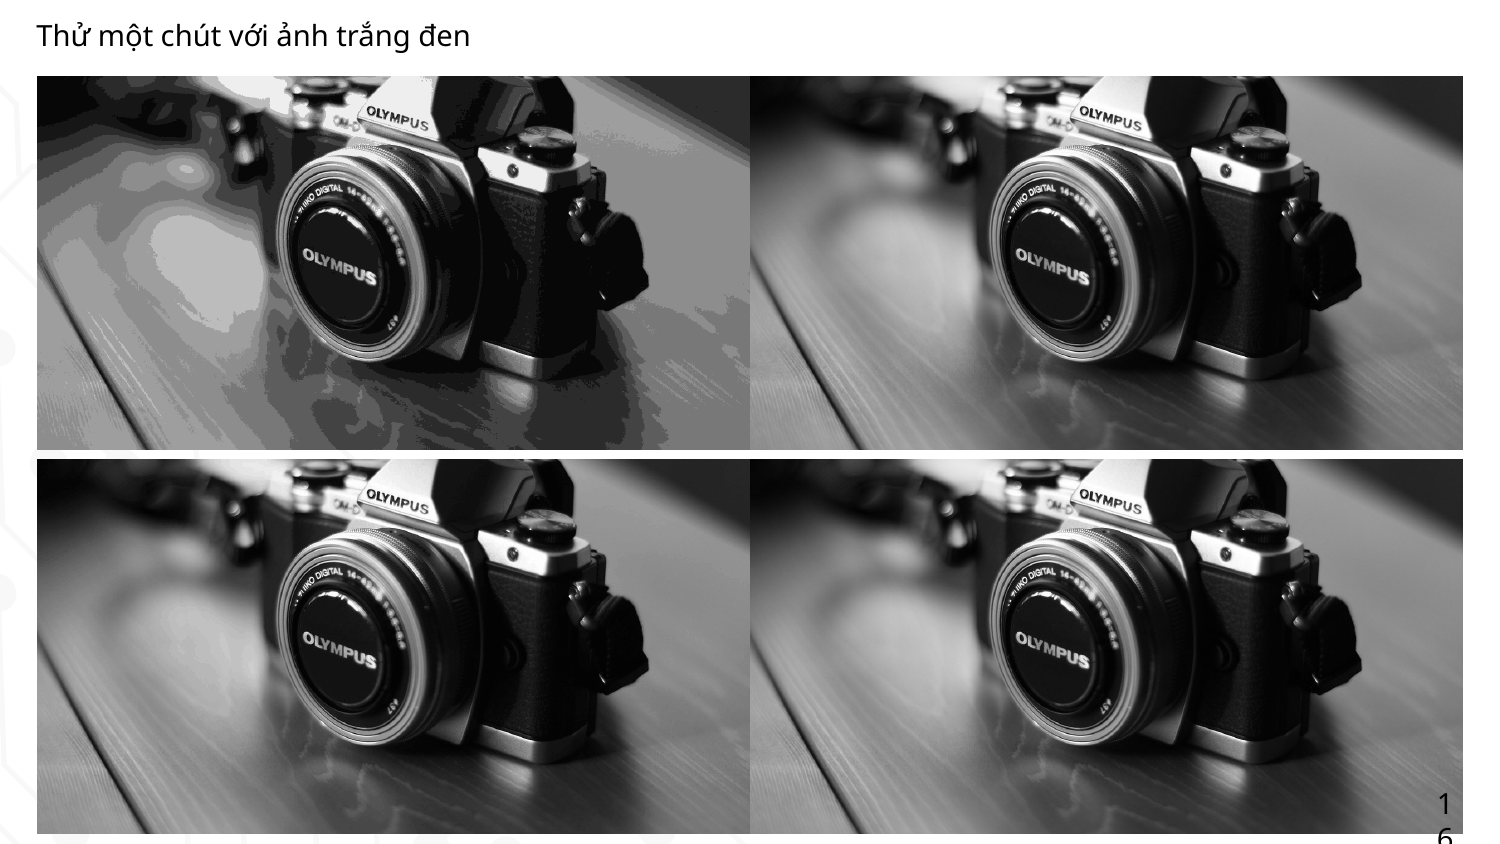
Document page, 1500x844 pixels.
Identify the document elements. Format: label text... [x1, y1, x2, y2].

text_box 16 [1422, 778, 1479, 844]
text_box Thử một chút với ảnh trắng đen [21, 9, 1188, 60]
picture [37, 459, 1463, 834]
picture [37, 75, 1463, 451]
